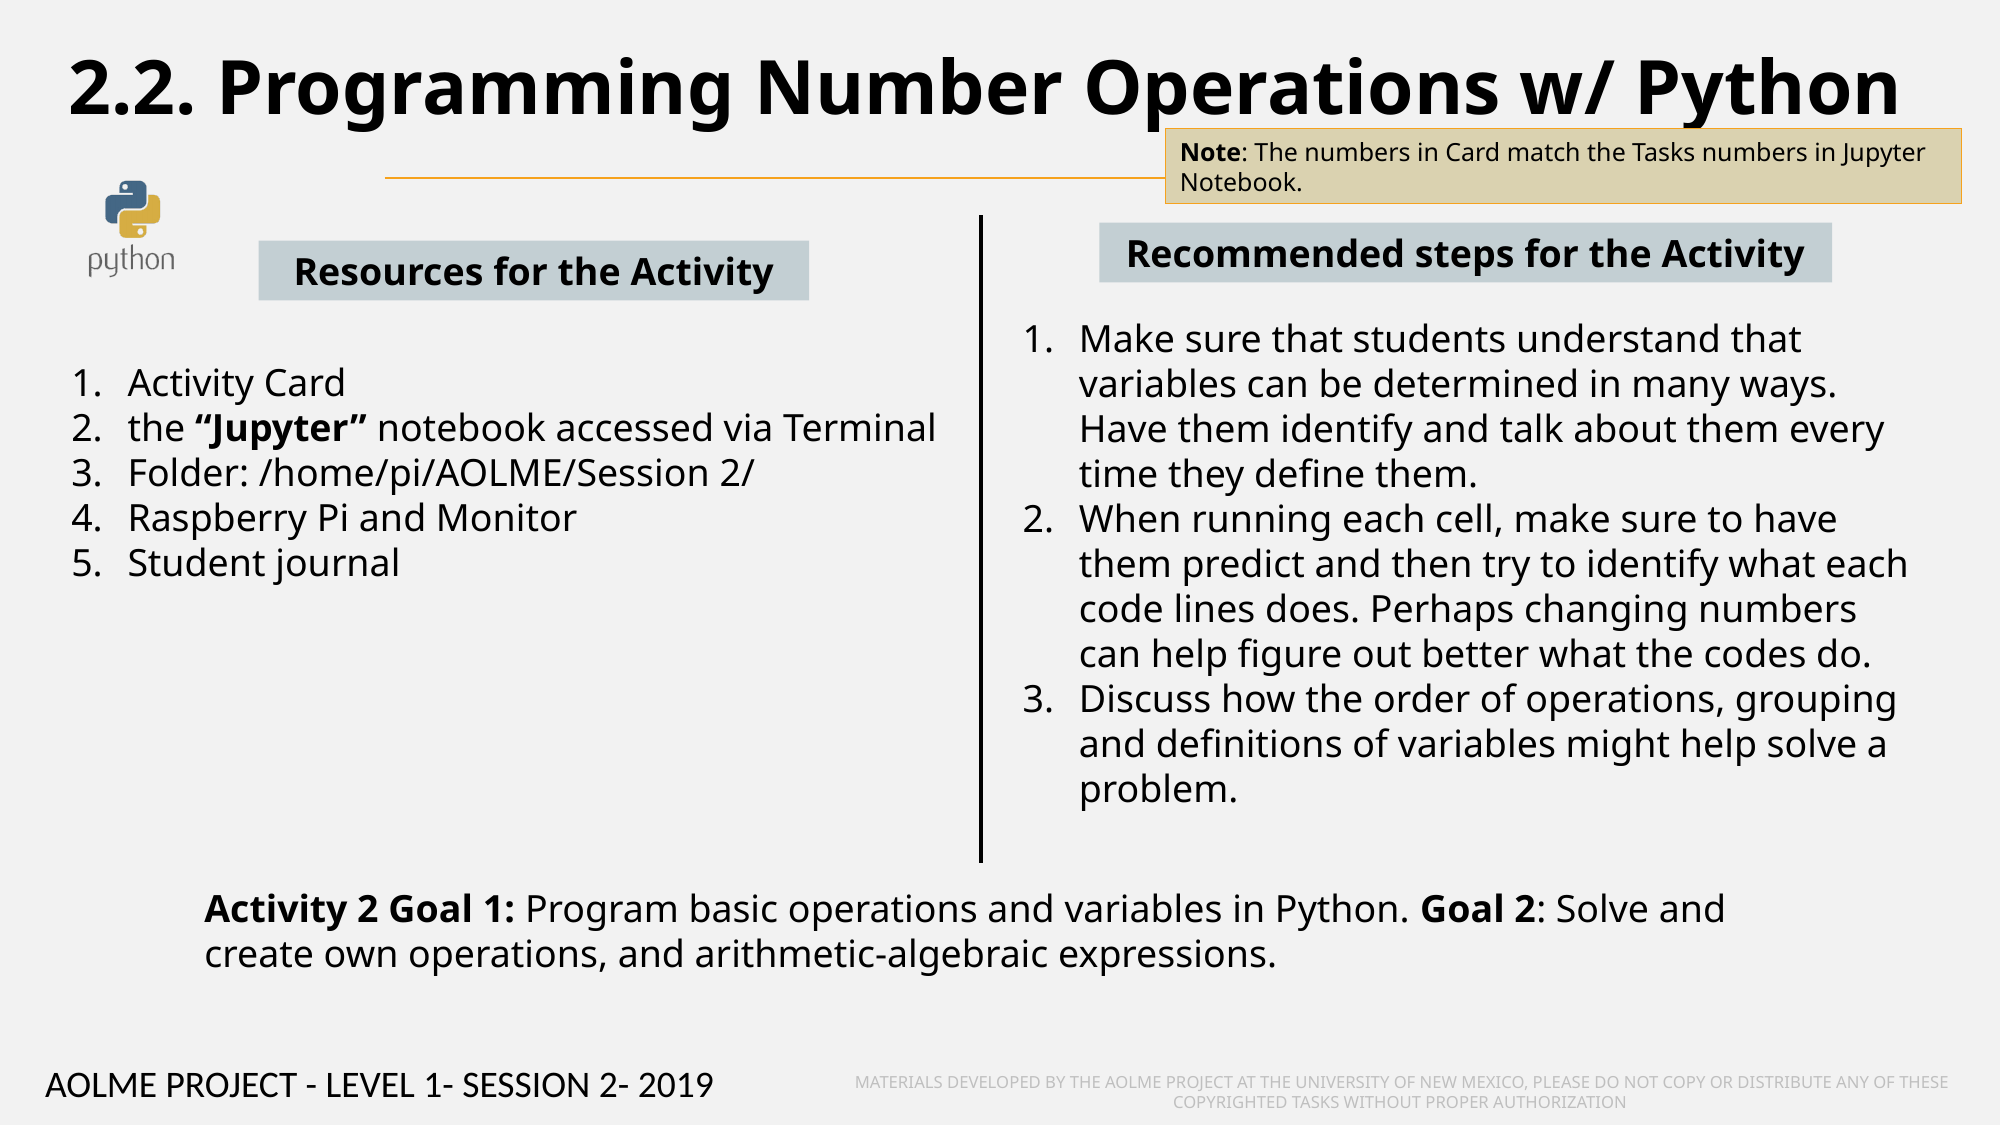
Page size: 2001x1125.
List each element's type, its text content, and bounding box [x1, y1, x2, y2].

text_box 2.2. Programming Number Operations w/ Python [53, 32, 1933, 138]
text_box MATERIALS DEVELOPED BY THE AOLME PROJECT AT THE UNIVERSITY OF NEW MEXICO, PLEASE DO NOT COPY OR DISTRIBUTE ANY OF THESE COPYRIGHTED TASKS WITHOUT PROPER AUTHORIZATION [808, 1064, 1997, 1120]
text_box Make sure that students understand that variables can be determined in many ways. Have them identify and talk about them every time they define them. When running each cell, make sure to have them predict and then try to identify what each code lines does. Perhaps changing numbers can help figure out better what the codes do. Discuss how the order of operations, grouping and definitions of variables might help solve a problem. [1005, 307, 1940, 818]
text_box Recommended steps for the Activity [1099, 222, 1833, 283]
text_box Resources for the Activity [258, 240, 810, 301]
text_box Activity Card the “Jupyter” notebook accessed via Terminal Folder: /home/pi/AOLME/Session 2/ Raspberry Pi and Monitor Student journal [53, 351, 981, 592]
picture [73, 178, 190, 281]
text_box Note: The numbers in Card match the Tasks numbers in Jupyter Notebook. [1165, 128, 1962, 204]
text_box Activity 2 Goal 1: Program basic operations and variables in Python. Goal 2: Solve and create own operations, and arithmetic-algebraic expressions. [189, 878, 1821, 983]
text_box AOLME PROJECT - LEVEL 1- SESSION 2- 2019 [30, 1053, 740, 1113]
